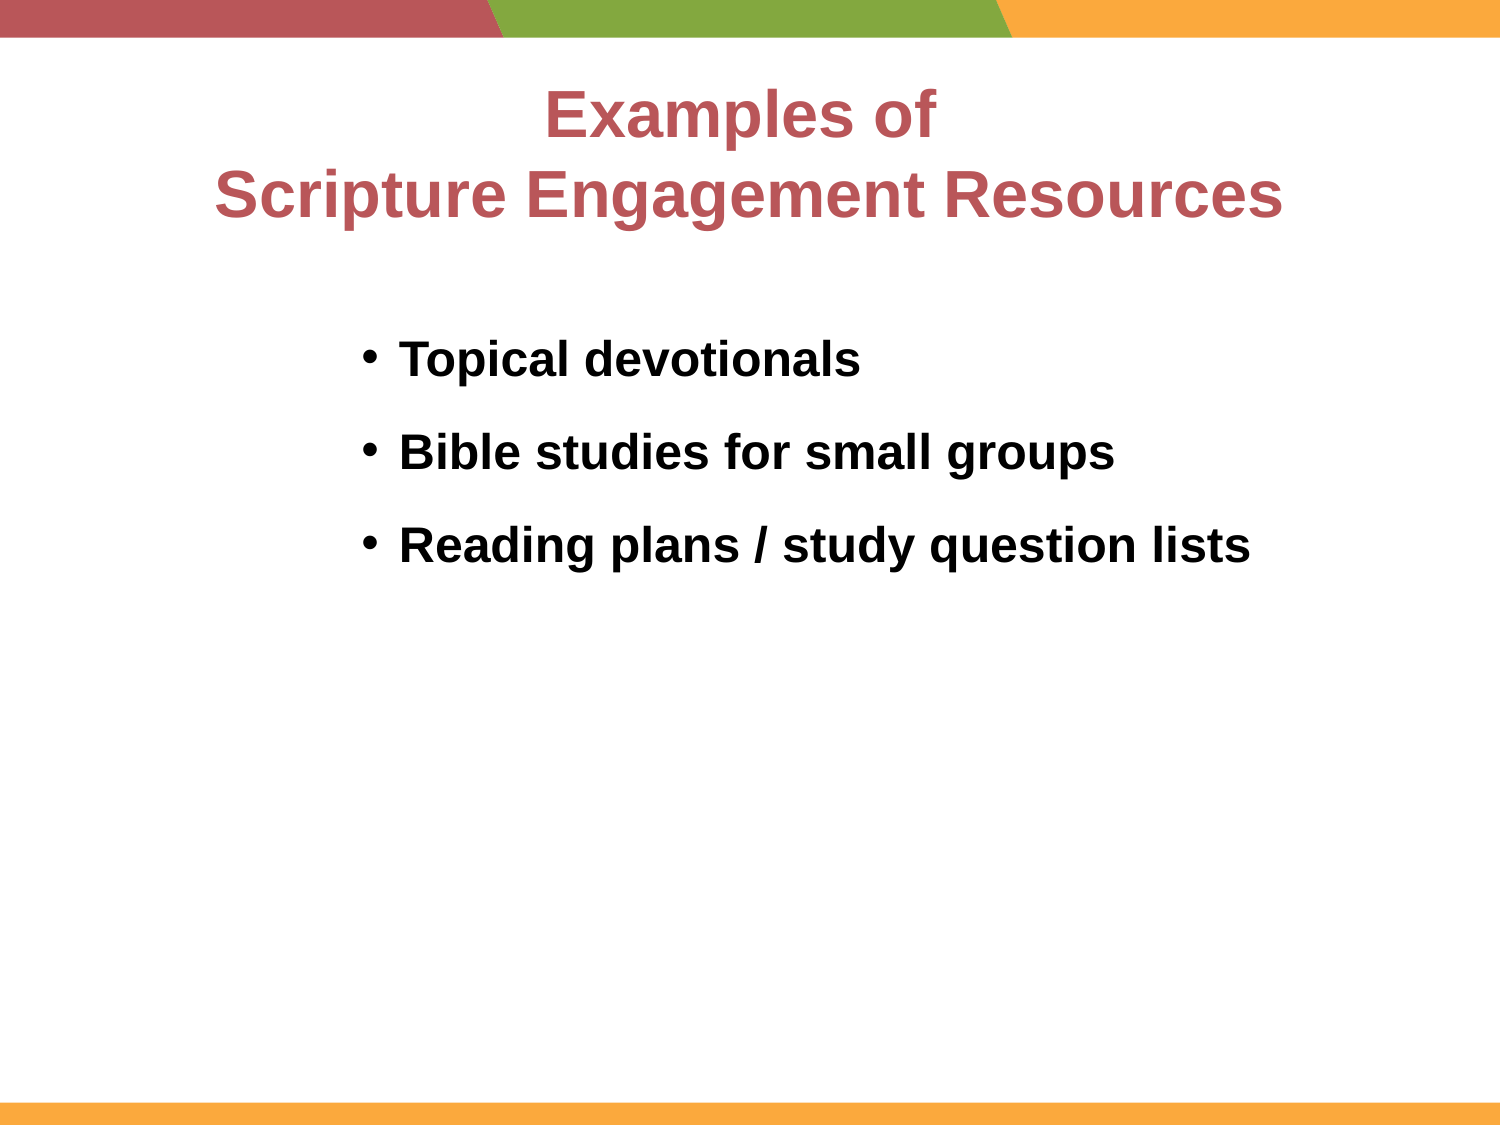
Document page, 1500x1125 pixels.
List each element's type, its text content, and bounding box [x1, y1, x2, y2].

list Topical devotionals Bible studies for small groups Reading plans / study question lists [340, 318, 1287, 857]
title Examples of Scripture Engagement Resources [103, 63, 1397, 281]
